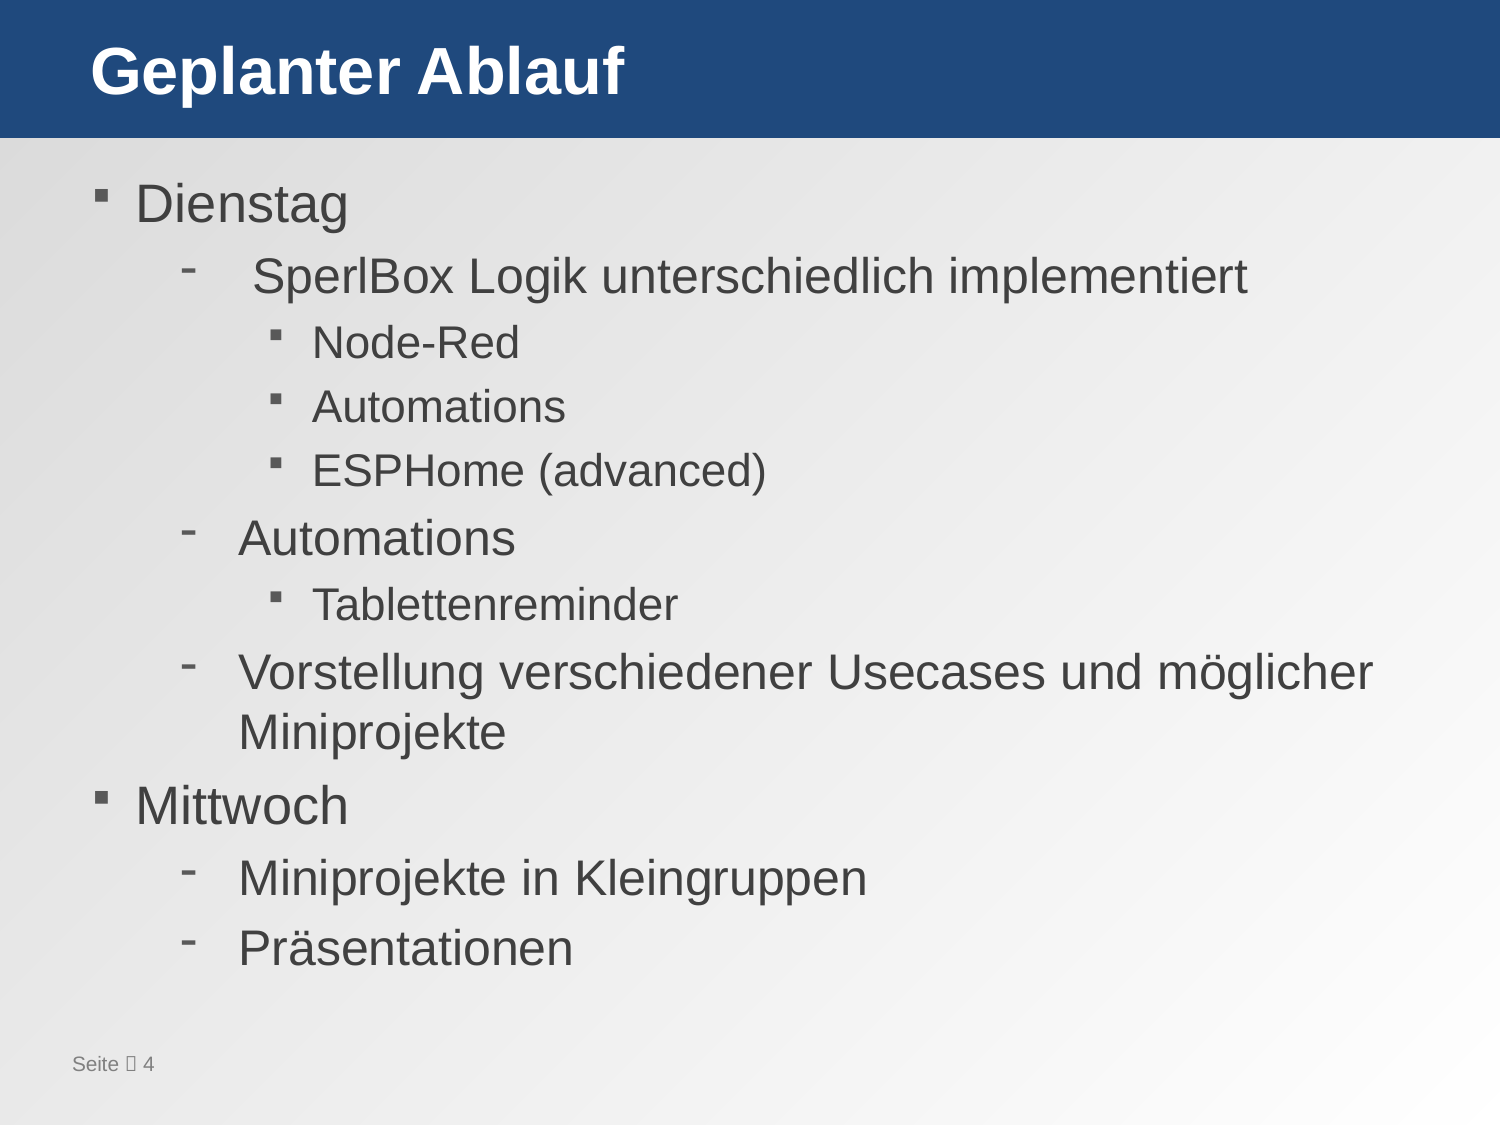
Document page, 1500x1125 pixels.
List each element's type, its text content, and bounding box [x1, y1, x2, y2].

list Dienstag SperlBox Logik unterschiedlich implementiert Node-Red Automations ESPHome (advanced) Automations Tablettenreminder Vorstellung verschiedener Usecases und möglicher Miniprojekte Mittwoch Miniprojekte in Kleingruppen Präsentationen [76, 160, 1424, 917]
title Geplanter Ablauf [75, 20, 1425, 208]
